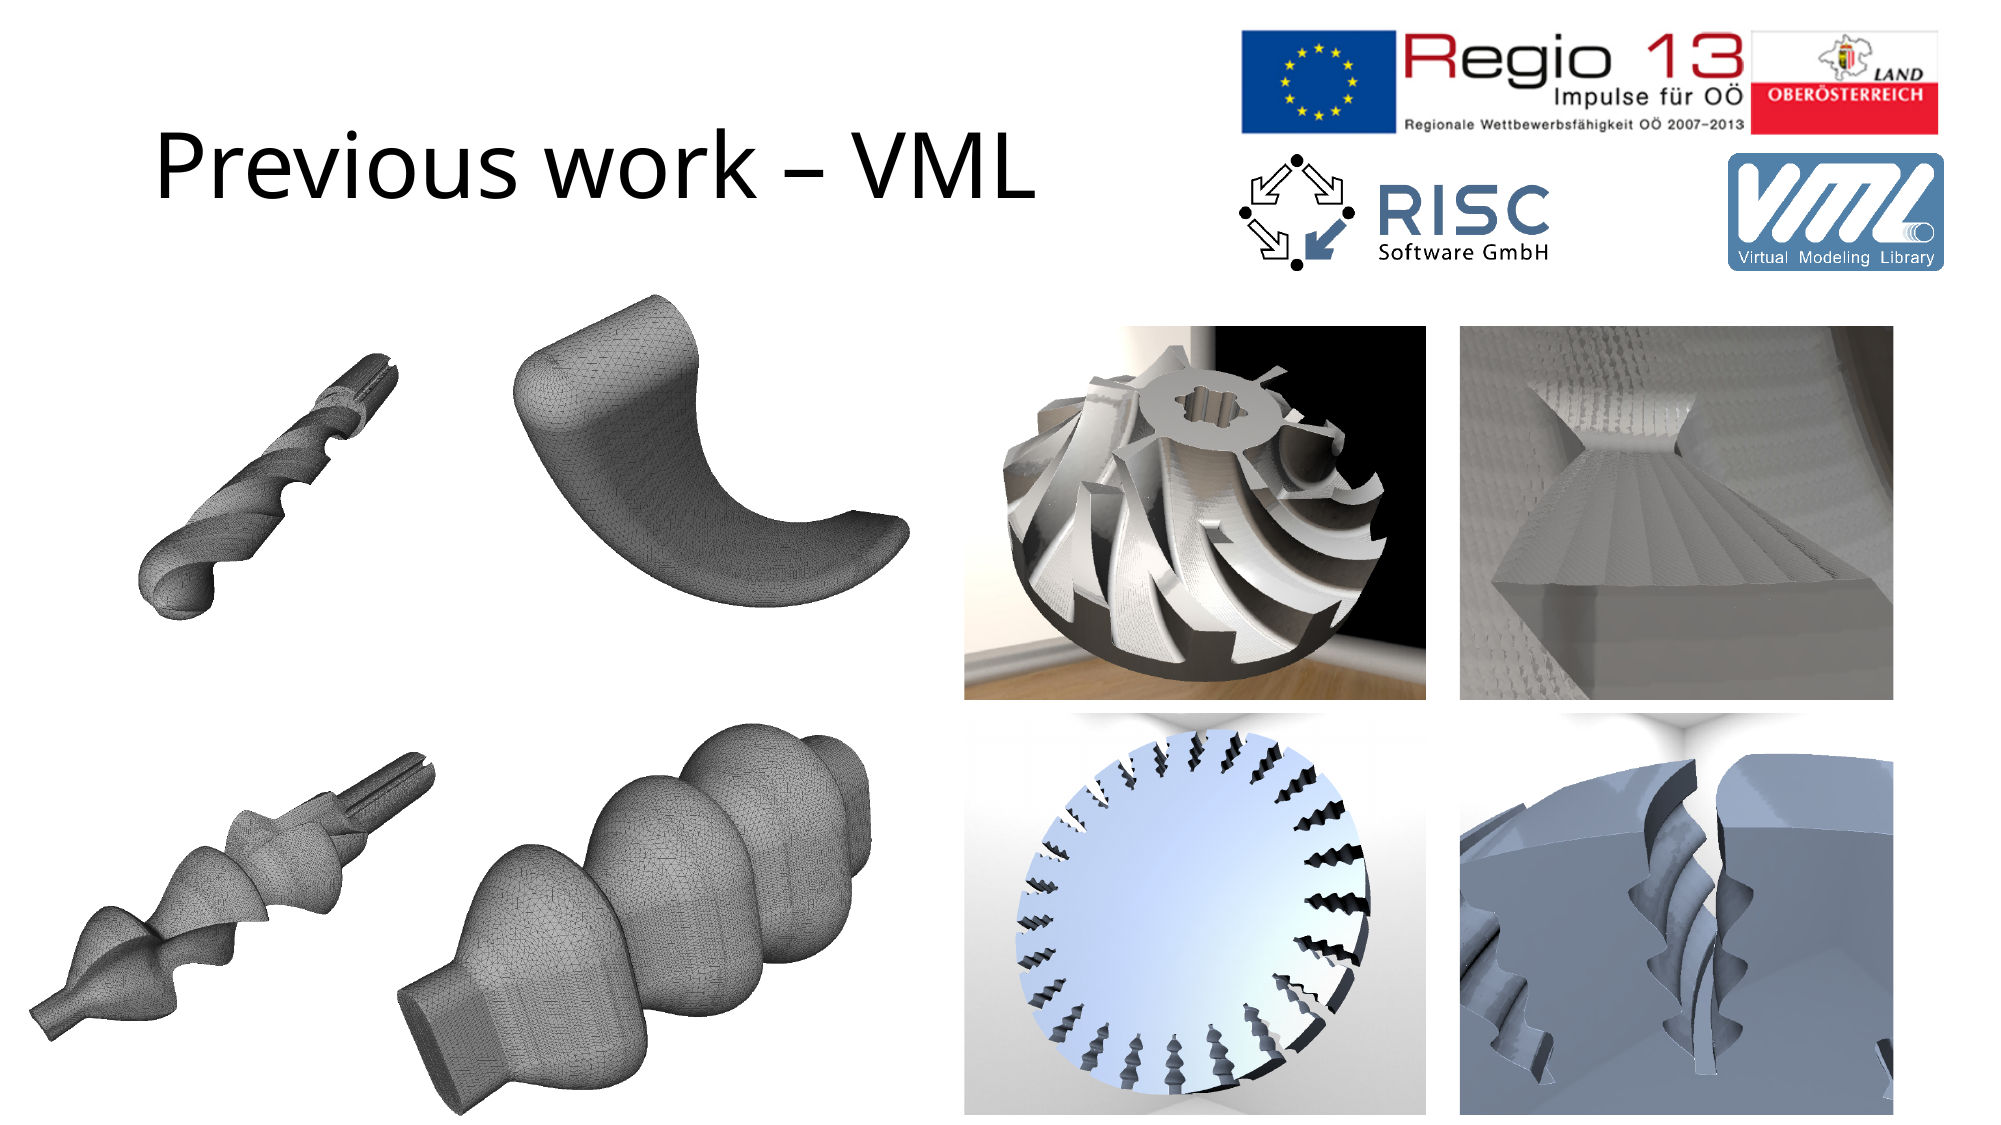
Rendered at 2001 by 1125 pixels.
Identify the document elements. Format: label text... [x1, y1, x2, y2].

picture [1459, 326, 1894, 700]
picture [71, 260, 955, 634]
title Previous work – VML [137, 59, 1863, 278]
picture [1239, 154, 1549, 271]
picture [1239, 27, 1944, 137]
picture [1459, 713, 1894, 1115]
picture [964, 326, 1426, 700]
picture [964, 713, 1426, 1115]
picture [0, 689, 931, 1125]
picture [1728, 153, 1944, 271]
